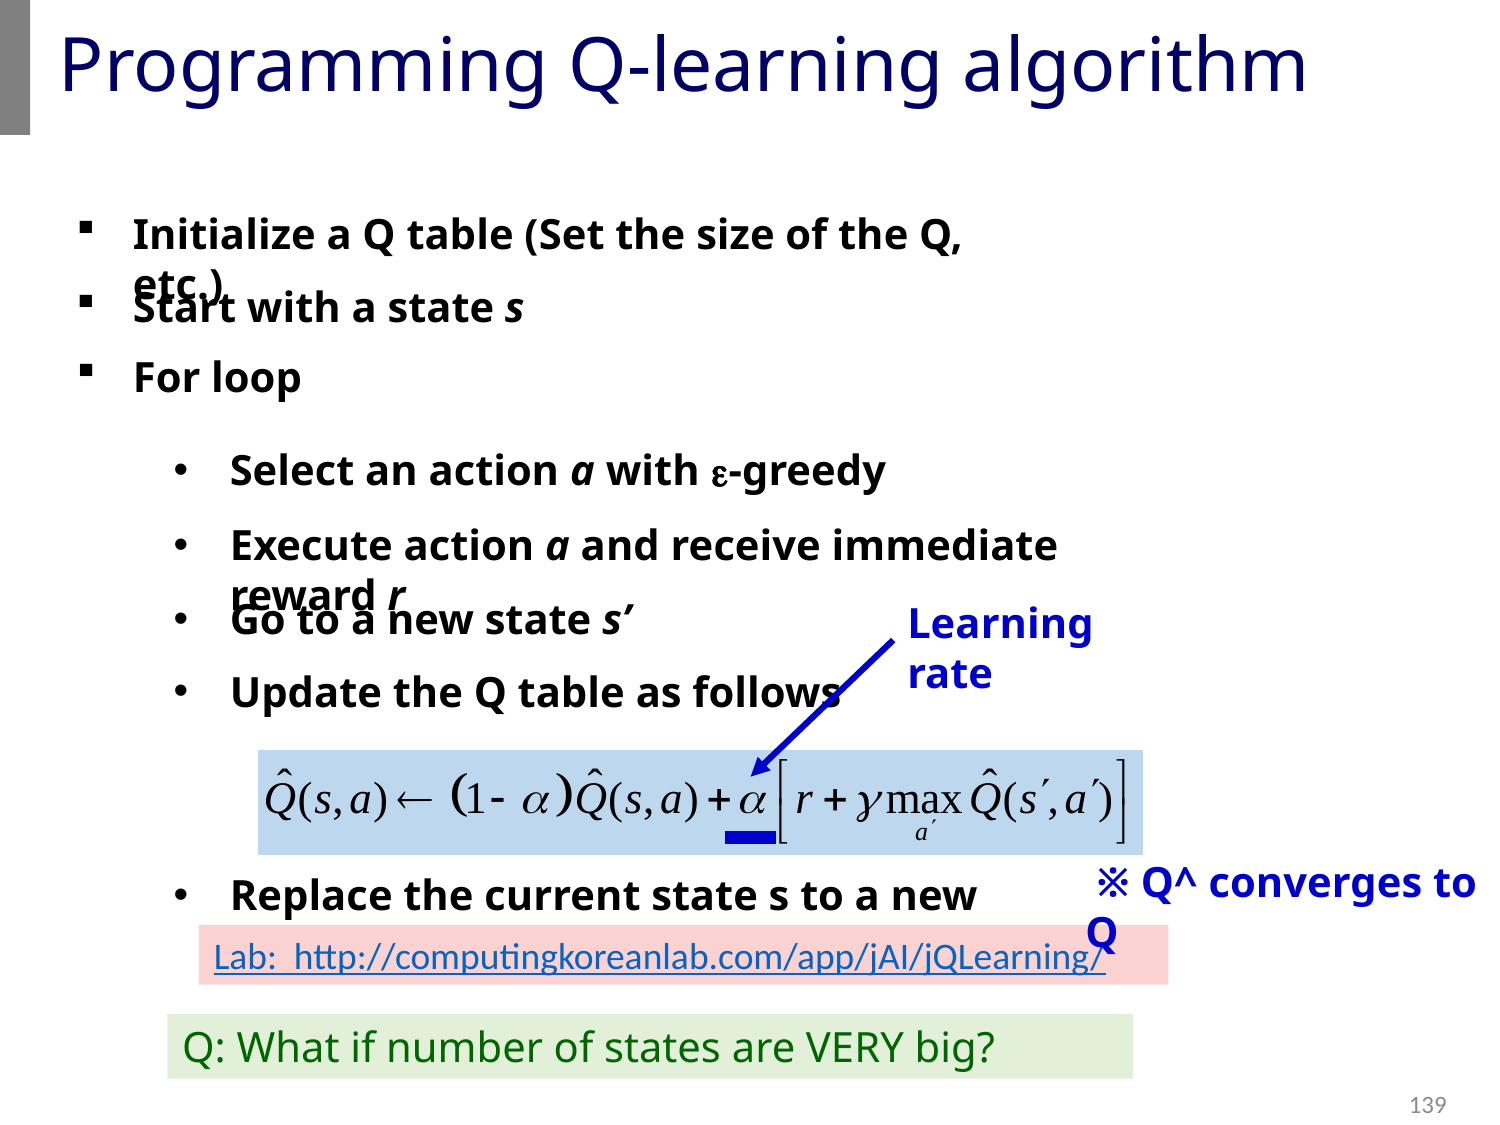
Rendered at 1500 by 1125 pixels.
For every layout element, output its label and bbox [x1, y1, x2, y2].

text_box [61, 200, 991, 339]
text_box [158, 511, 1500, 985]
text_box [167, 1013, 1134, 1079]
slide_number [1124, 1081, 1462, 1125]
text_box [158, 436, 1169, 502]
title [43, 0, 1464, 135]
text_box [61, 343, 359, 408]
